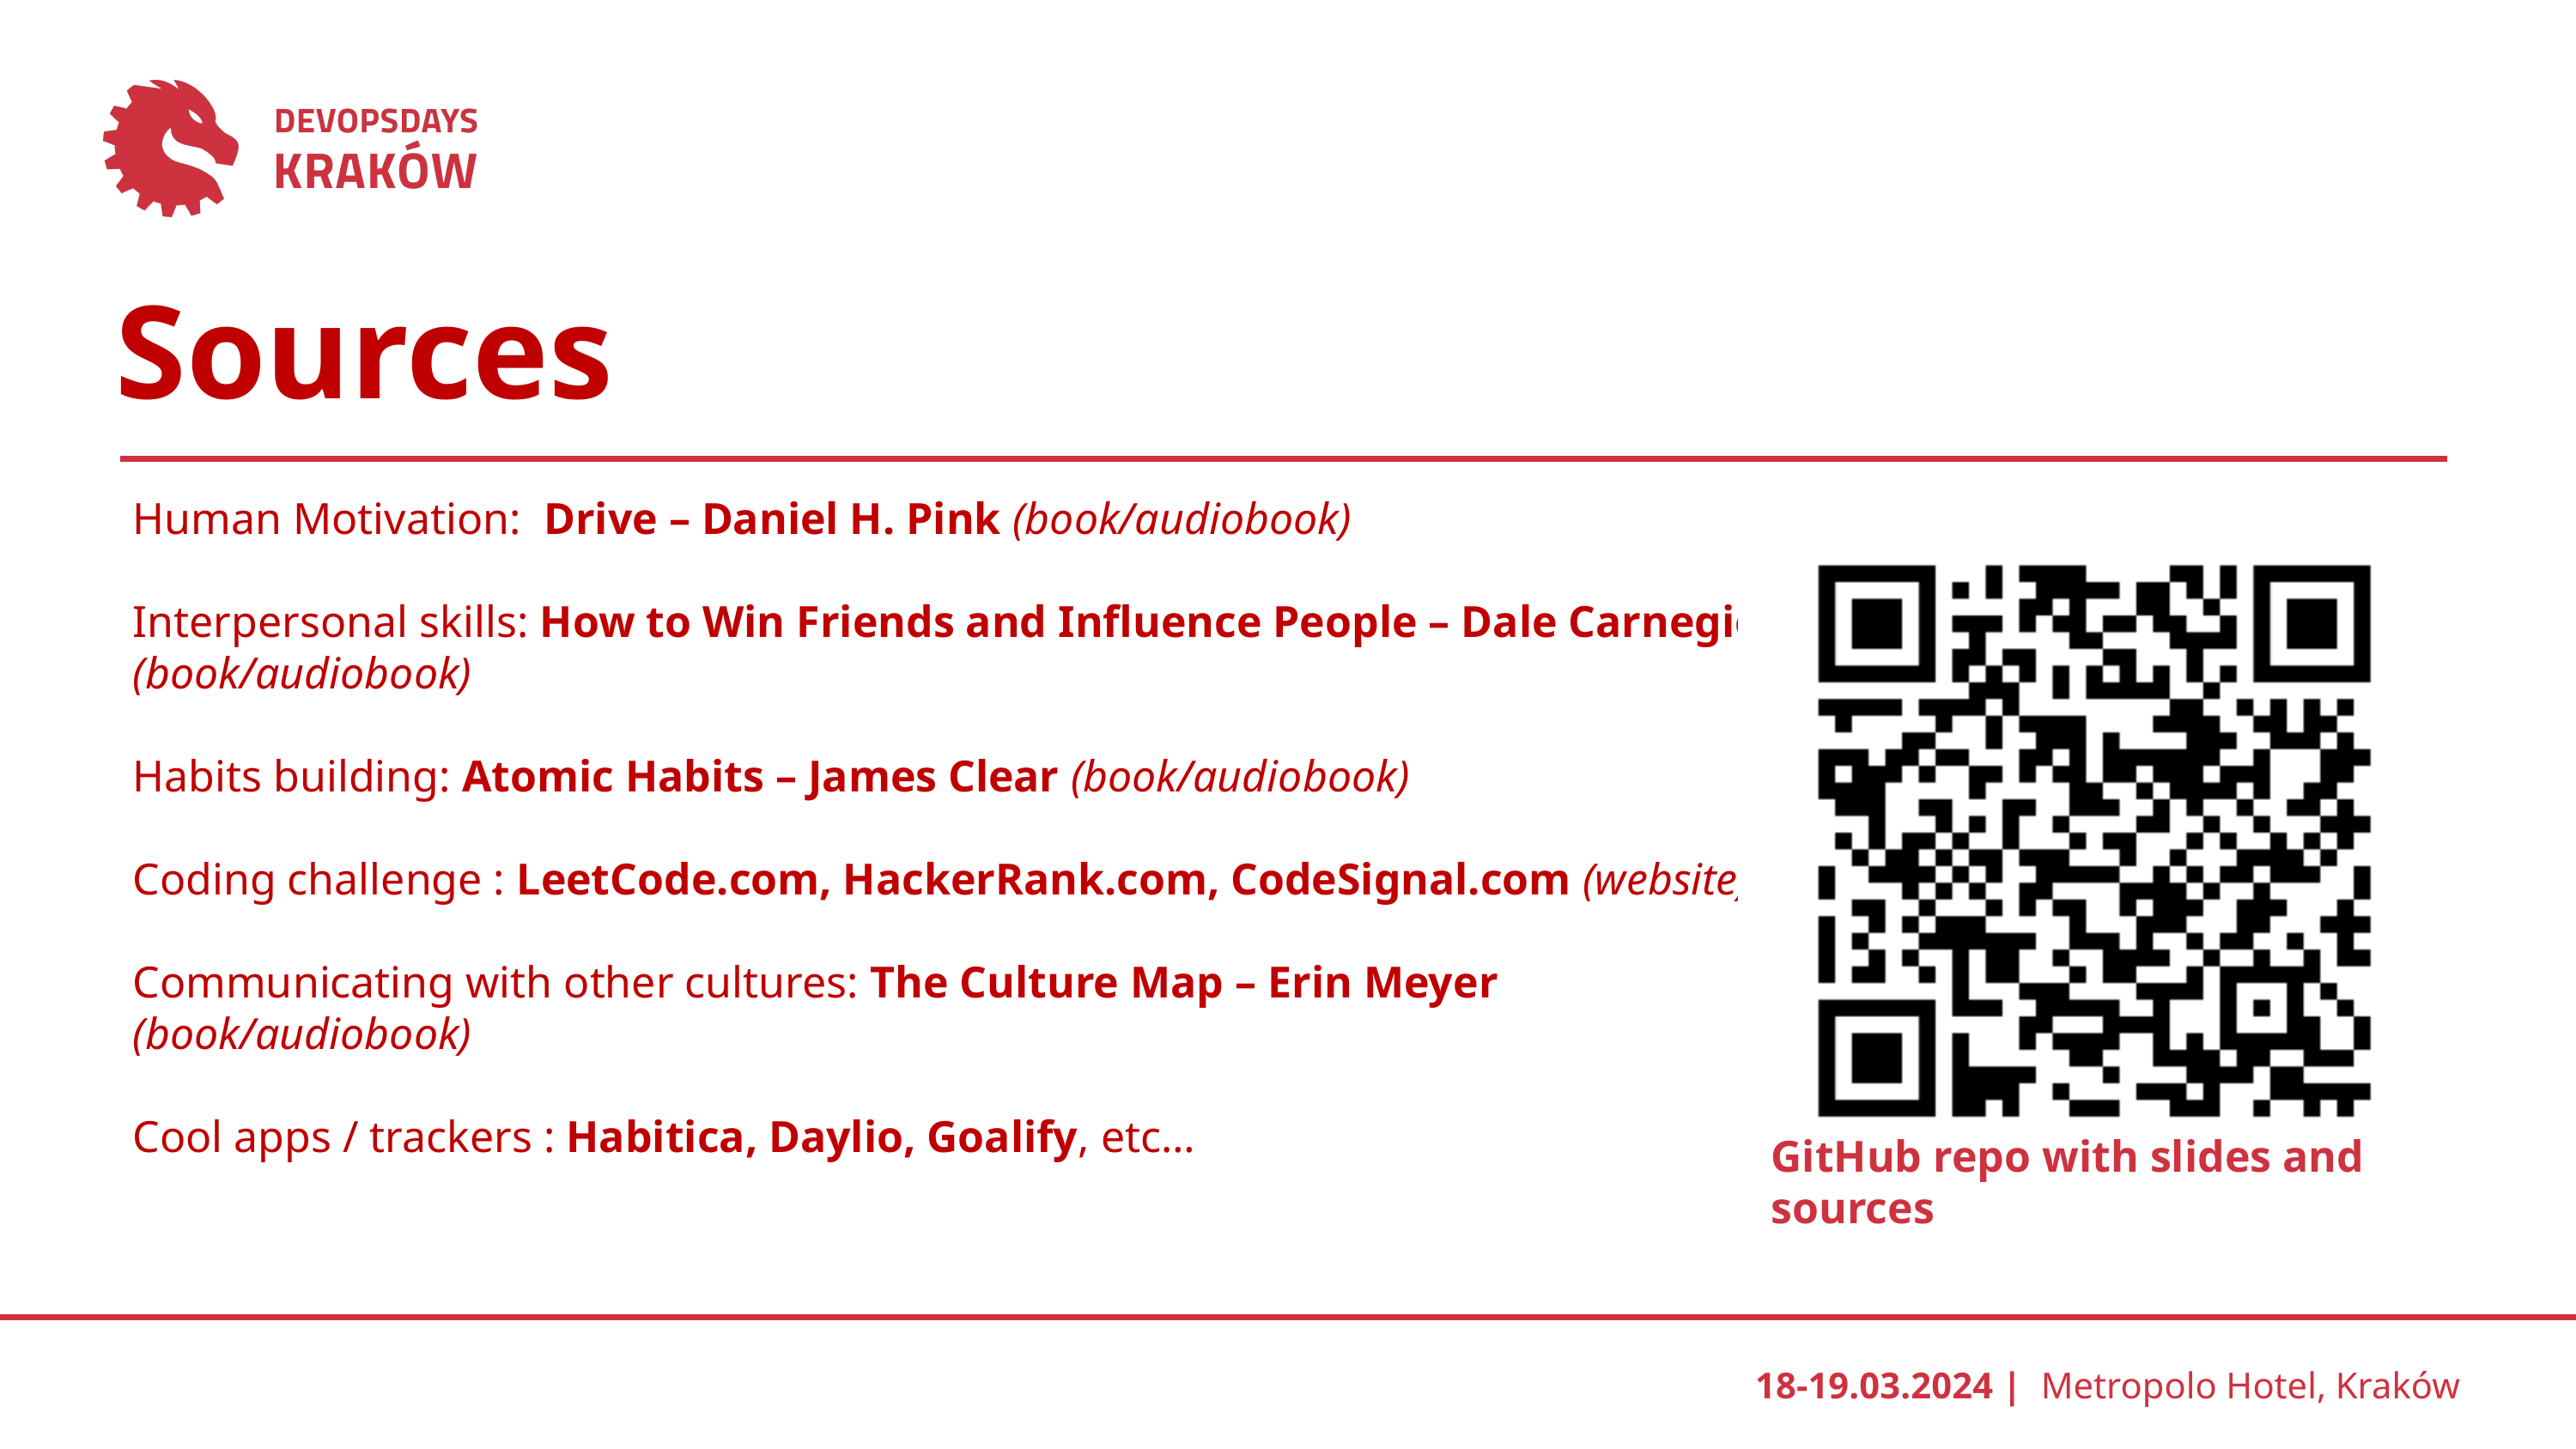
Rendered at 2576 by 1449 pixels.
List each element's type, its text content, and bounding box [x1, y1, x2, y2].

picture [102, 80, 477, 217]
text_box Human Motivation: Drive – Daniel H. Pink (book/audiobook) Interpersonal skills: How to Win Friends and Influence People – Dale Carnegie (book/audiobook) Habits building: Atomic Habits – James Clear (book/audiobook) Coding challenge : LeetCode.com, HackerRank.com, CodeSignal.com (website) Communicating with other cultures: The Culture Map – Erin Meyer (book/audiobook) Cool apps / trackers : Habitica, Daylio, Goalify, etc… [120, 485, 1758, 1220]
text_box GitHub repo with slides and sources [1758, 1201, 2435, 1239]
text_box Sources [102, 263, 2081, 431]
picture [1738, 485, 2455, 1201]
